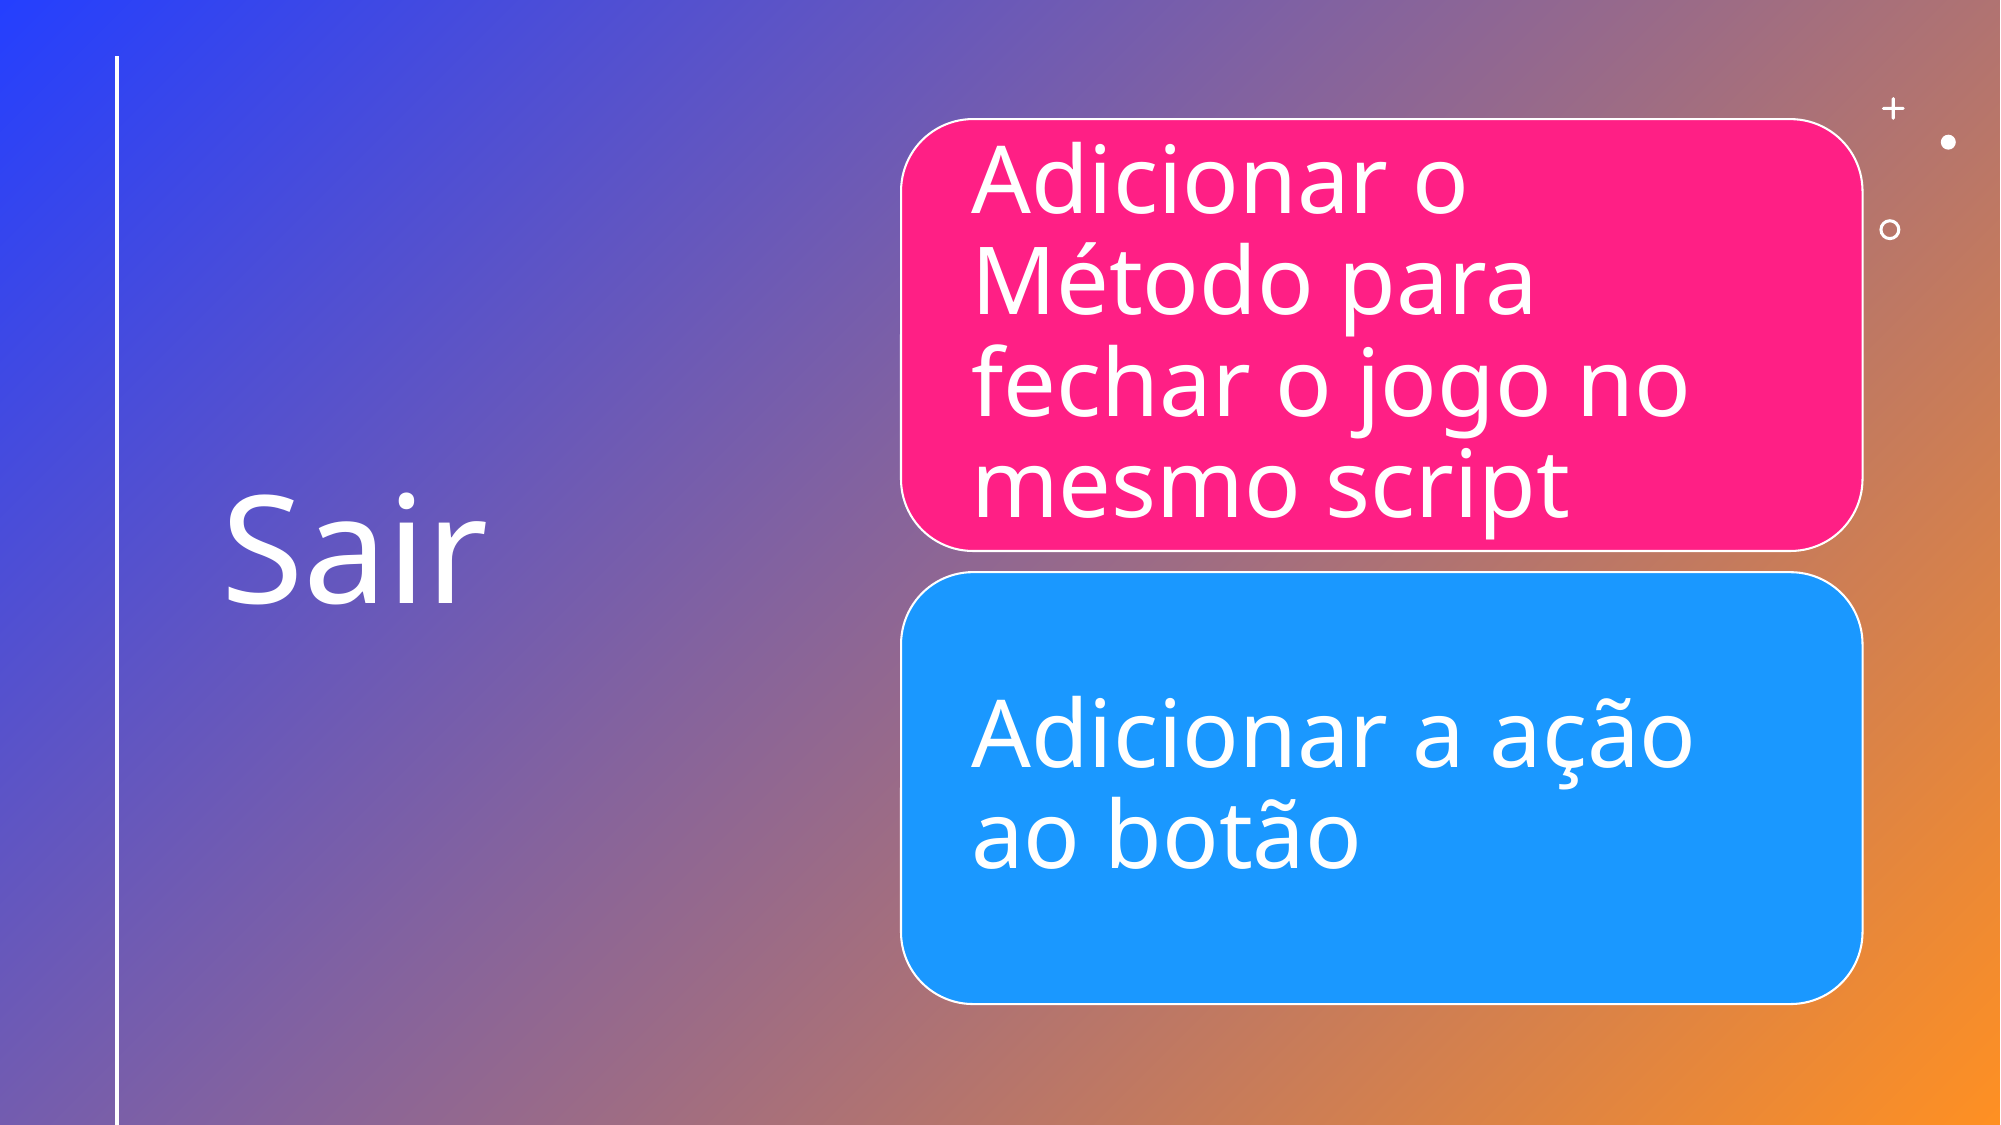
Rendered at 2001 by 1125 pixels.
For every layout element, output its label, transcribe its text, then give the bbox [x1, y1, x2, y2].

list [901, 110, 1863, 1013]
text_box [1881, 97, 1905, 120]
text_box [1879, 219, 1901, 241]
text_box [0, 0, 2000, 1125]
text_box [1940, 134, 1956, 150]
title Sair [206, 97, 853, 1013]
